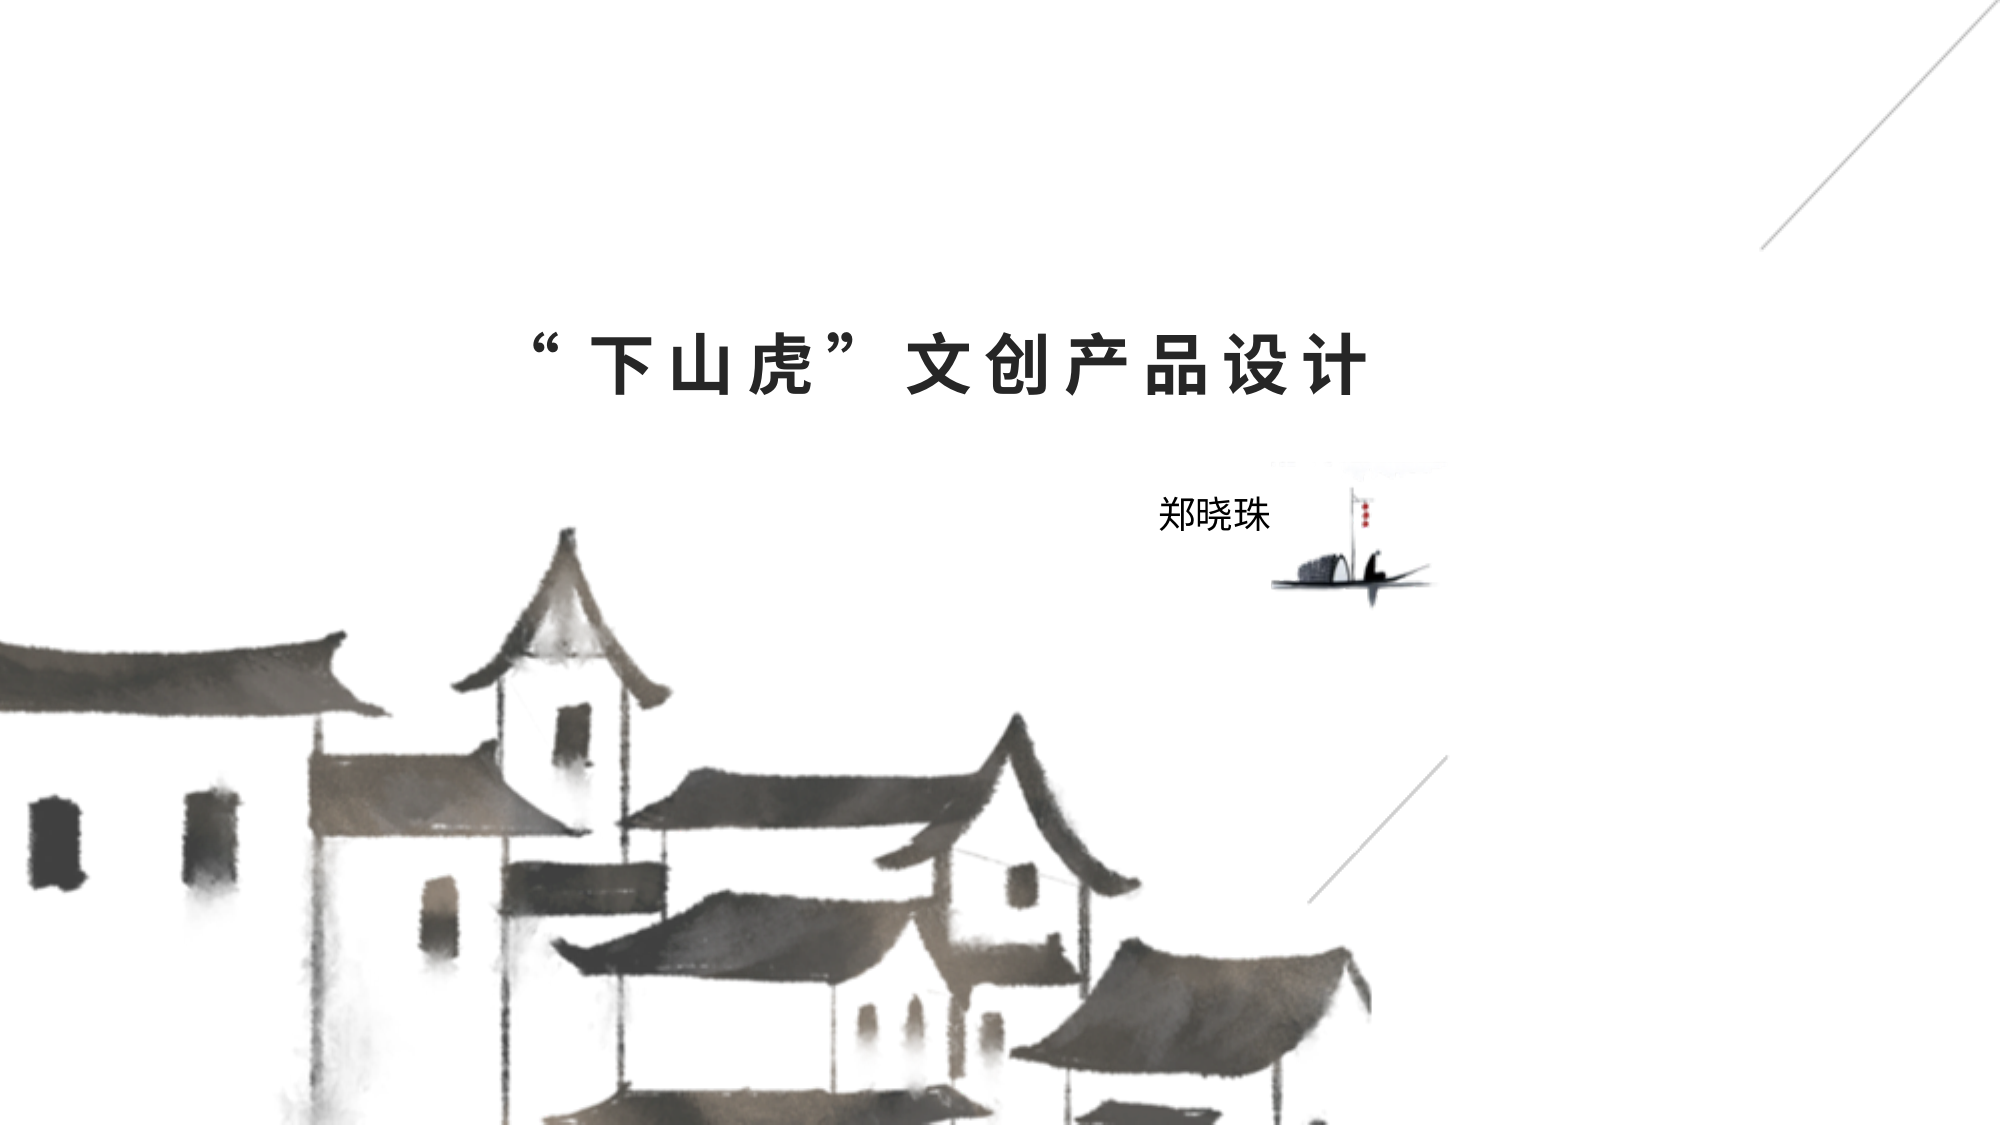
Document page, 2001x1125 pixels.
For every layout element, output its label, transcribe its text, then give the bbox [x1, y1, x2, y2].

picture [0, 0, 2000, 1125]
title “下山虎”文创产品设计 [493, 180, 1608, 545]
text_box 郑晓珠 [1011, 483, 1286, 544]
